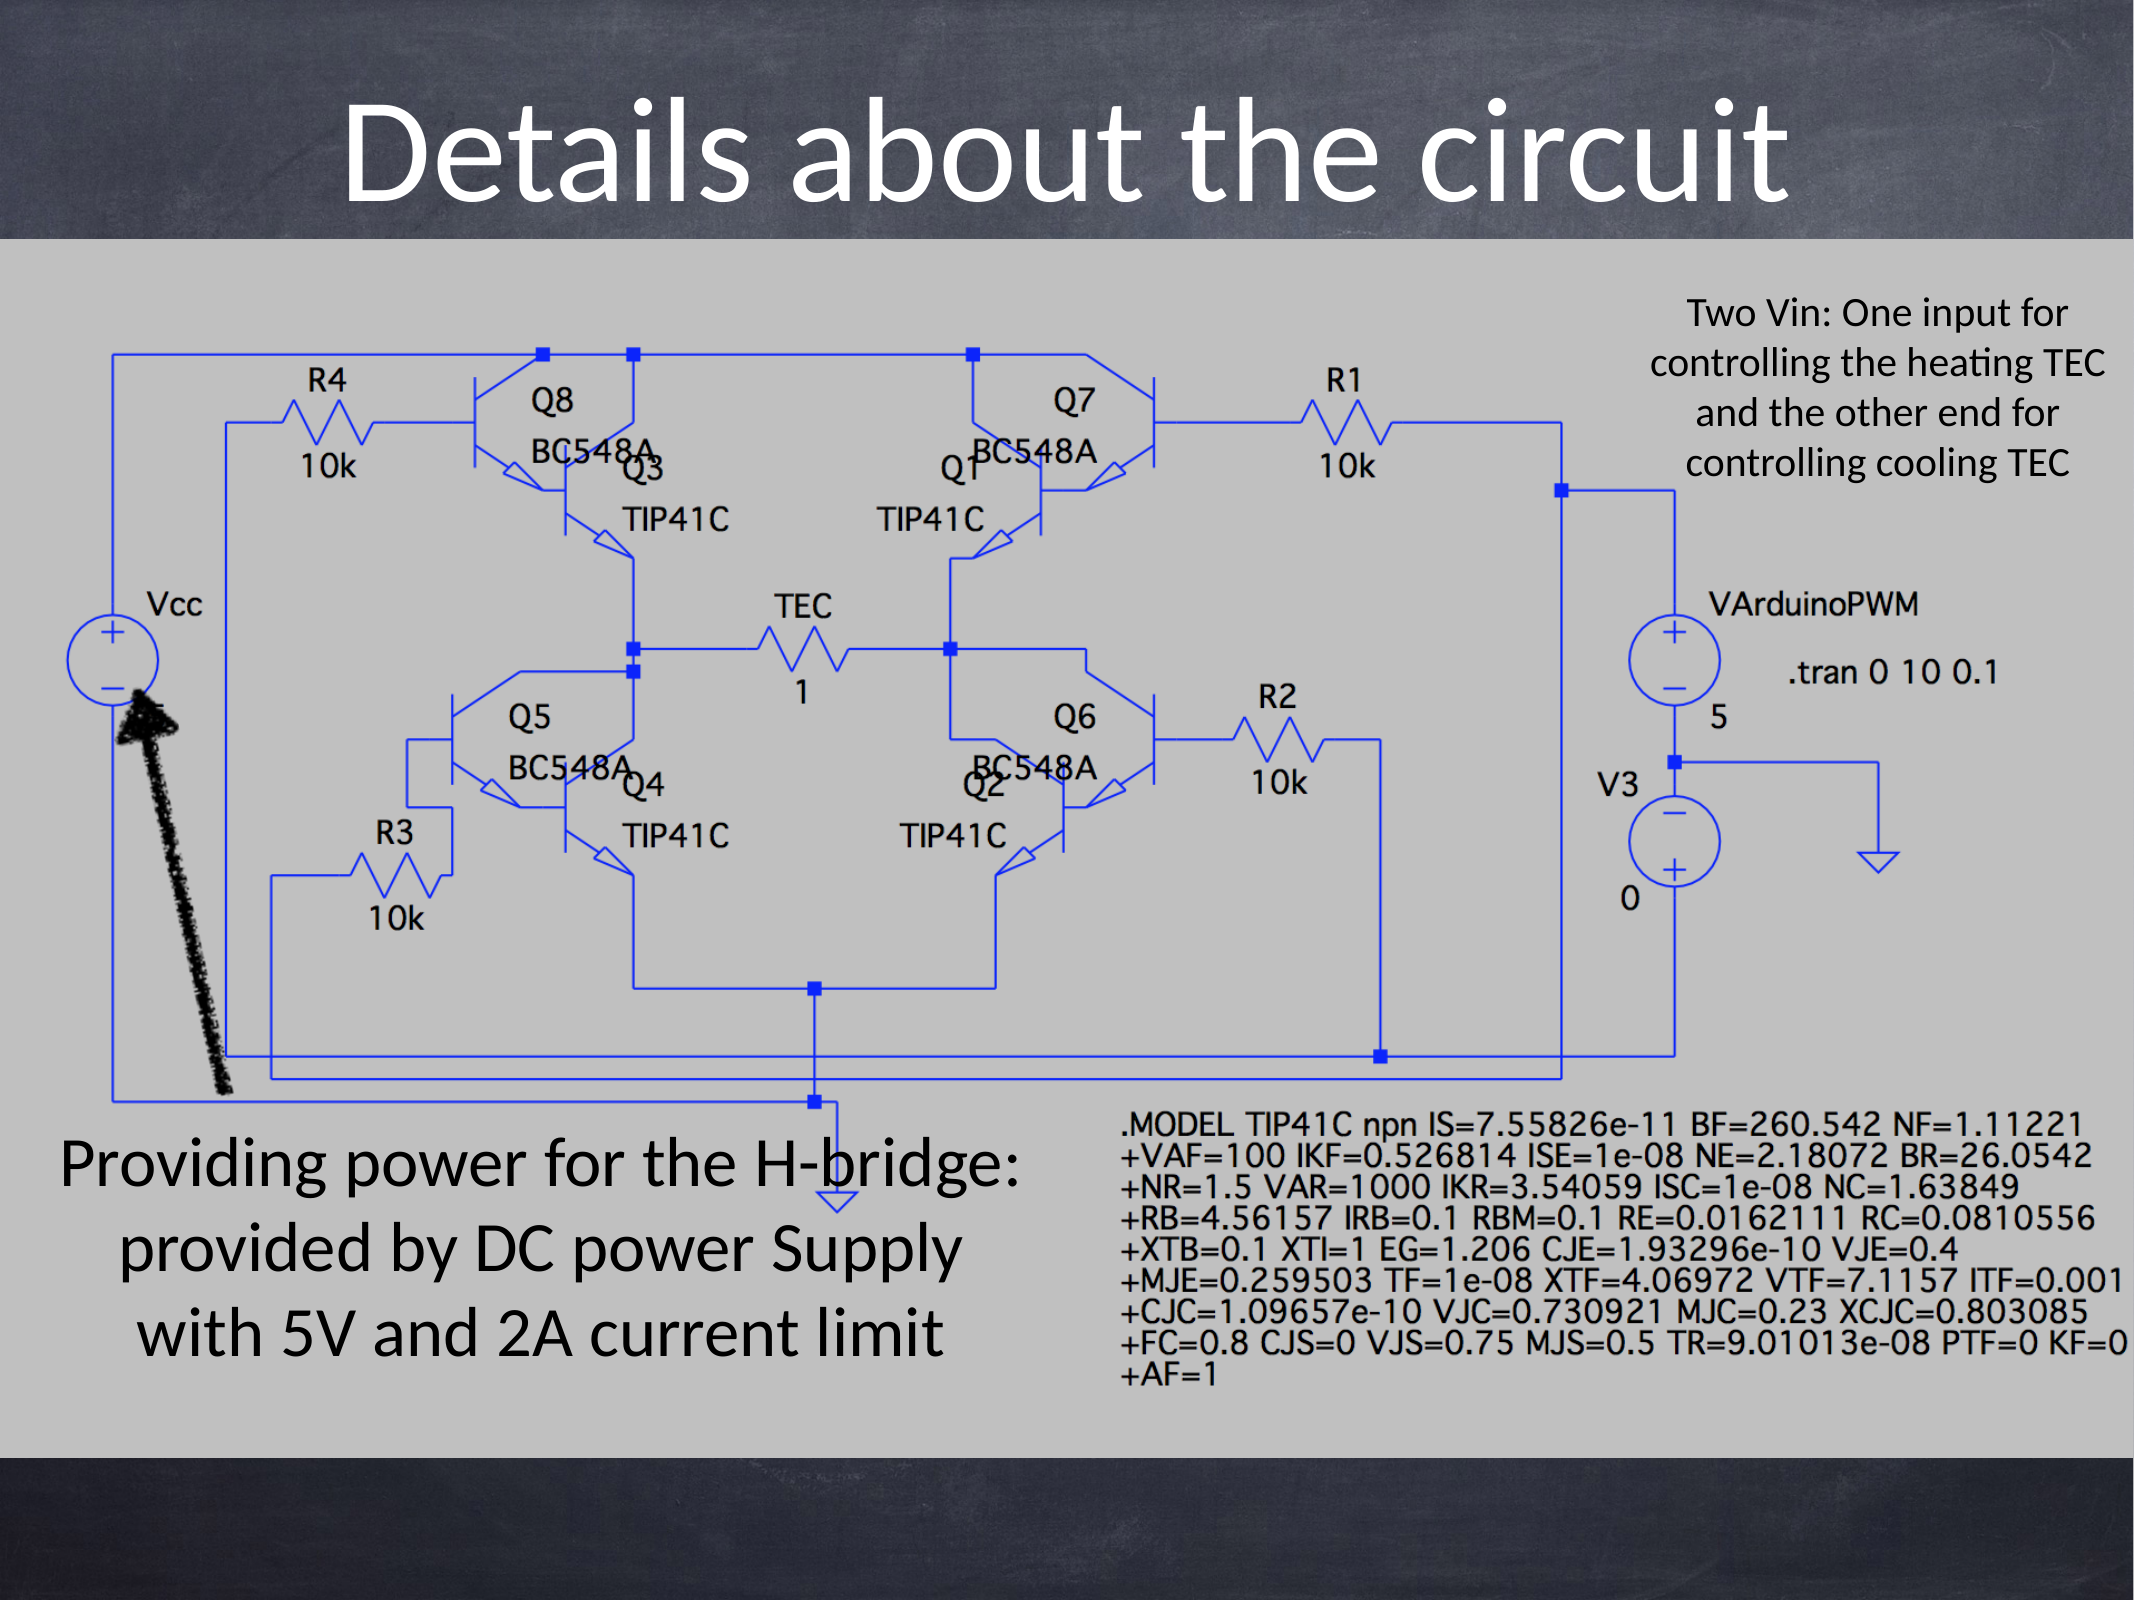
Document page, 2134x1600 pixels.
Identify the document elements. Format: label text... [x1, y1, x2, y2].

picture [0, 0, 2134, 1600]
title Details about the circuit [207, 32, 1926, 231]
